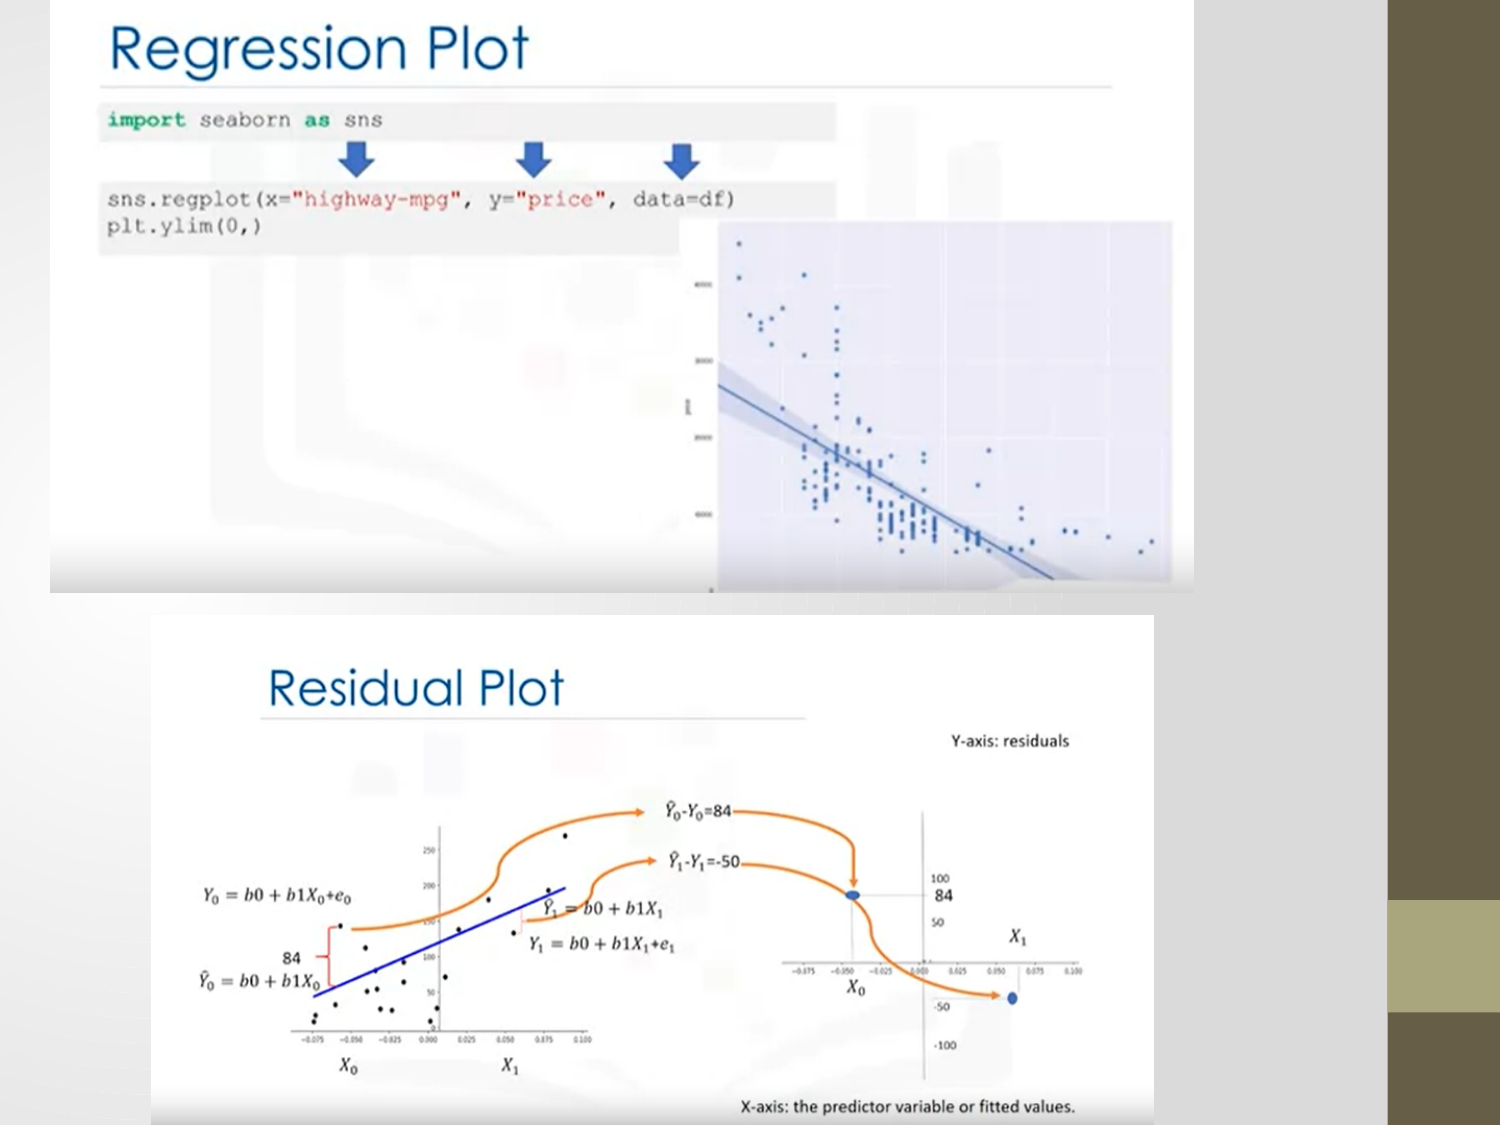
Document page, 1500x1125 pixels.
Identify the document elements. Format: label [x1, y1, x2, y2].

picture [151, 615, 1155, 1125]
list [49, 0, 1195, 593]
